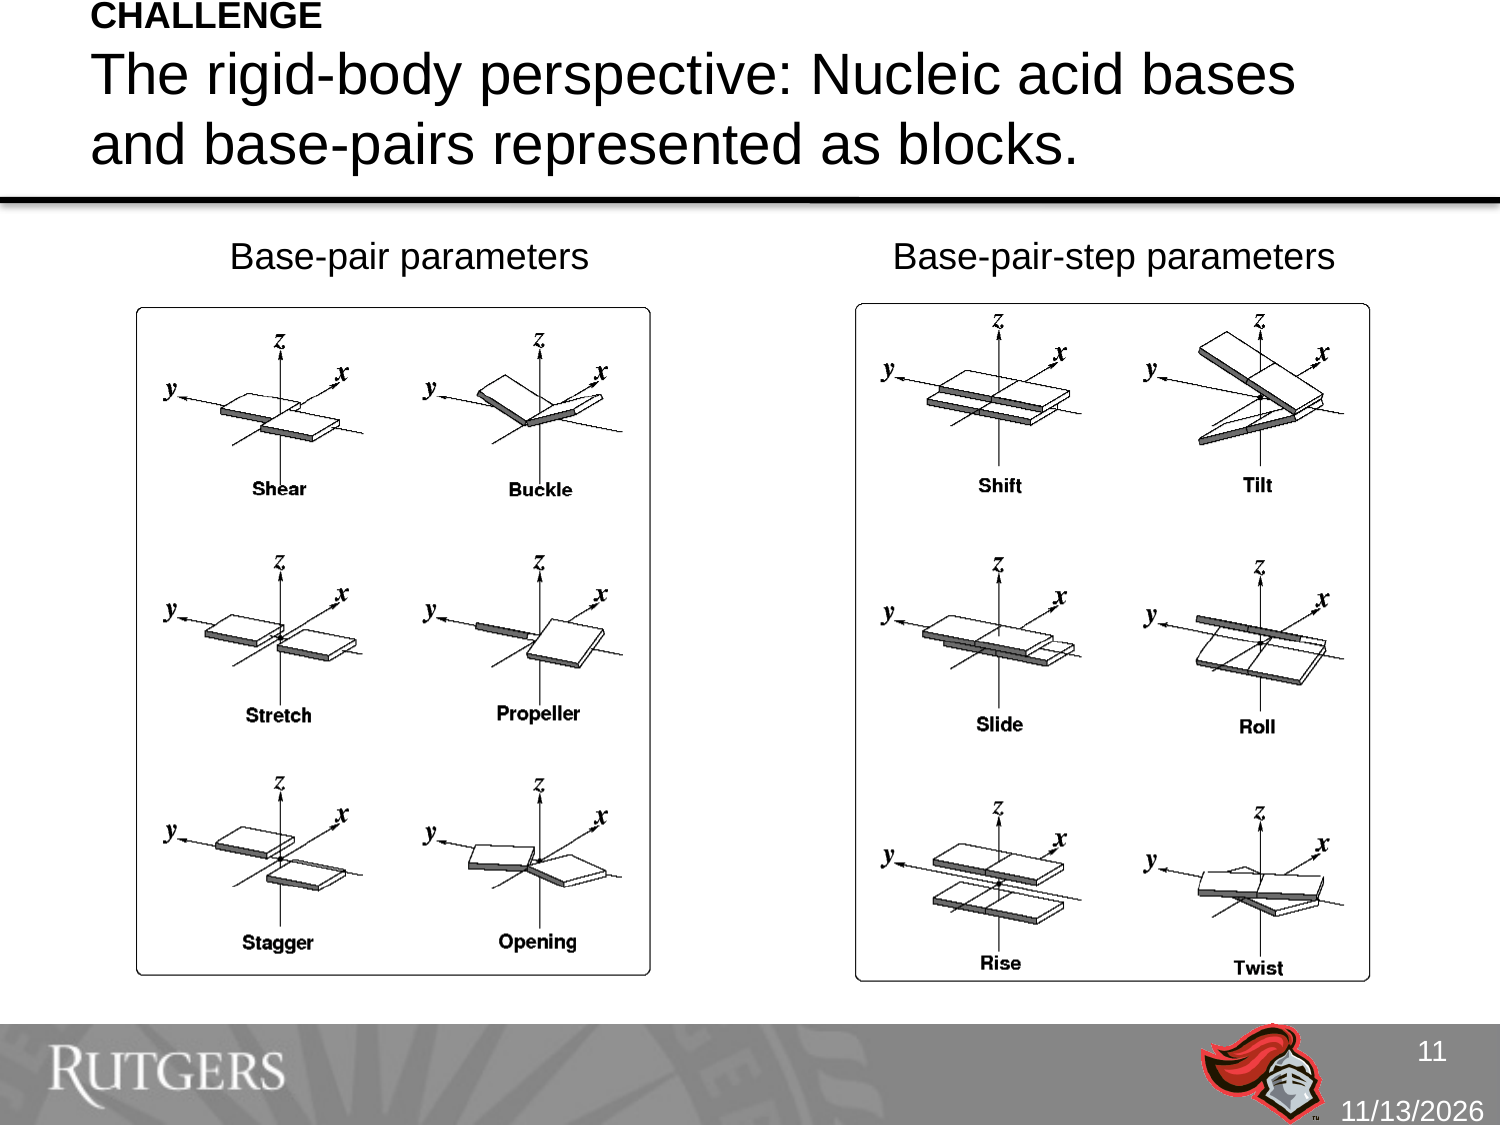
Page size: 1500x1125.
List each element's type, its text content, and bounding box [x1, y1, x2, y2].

text_box Base-pair-step parameters [877, 224, 1351, 285]
picture [0, 1023, 1500, 1125]
slide_number 11 [1362, 1024, 1463, 1063]
picture [849, 299, 1376, 985]
text_box Base-pair parameters [214, 224, 605, 285]
title CHALLENGE The rigid-body perspective: Nucleic acid bases and base-pairs represented as blocks. [74, 0, 1426, 176]
picture [127, 299, 663, 984]
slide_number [1149, 1084, 1500, 1125]
